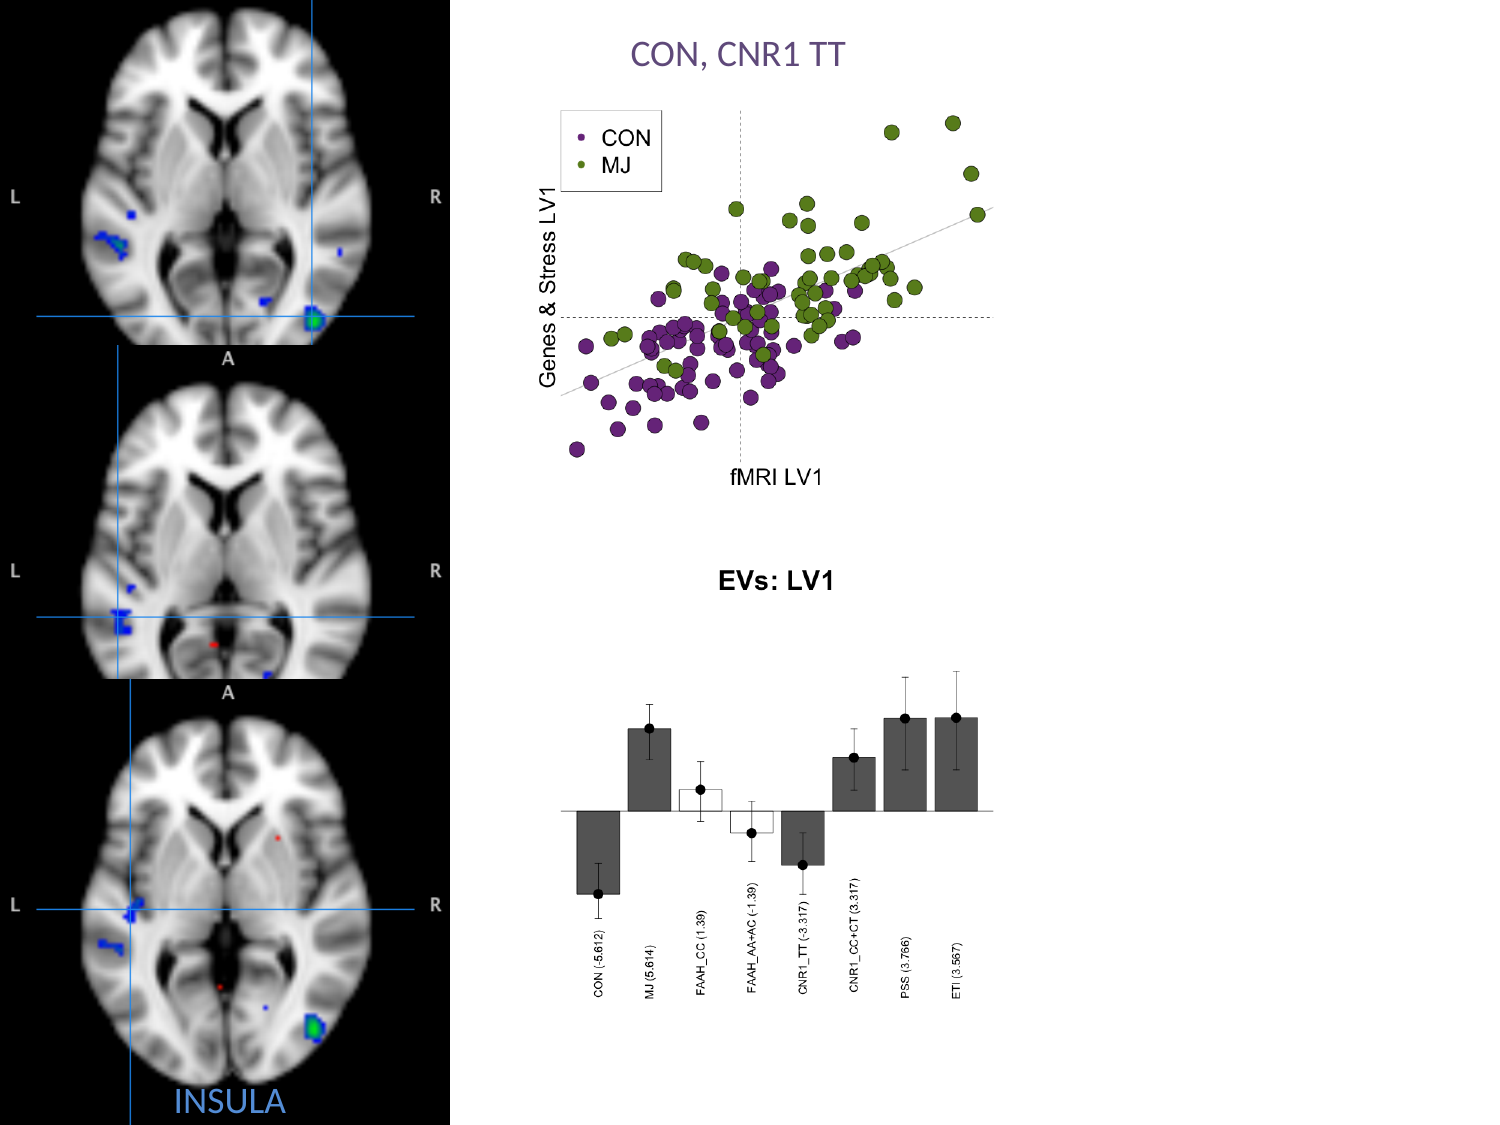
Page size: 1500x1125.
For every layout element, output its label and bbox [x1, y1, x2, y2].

picture [0, 0, 1051, 1125]
